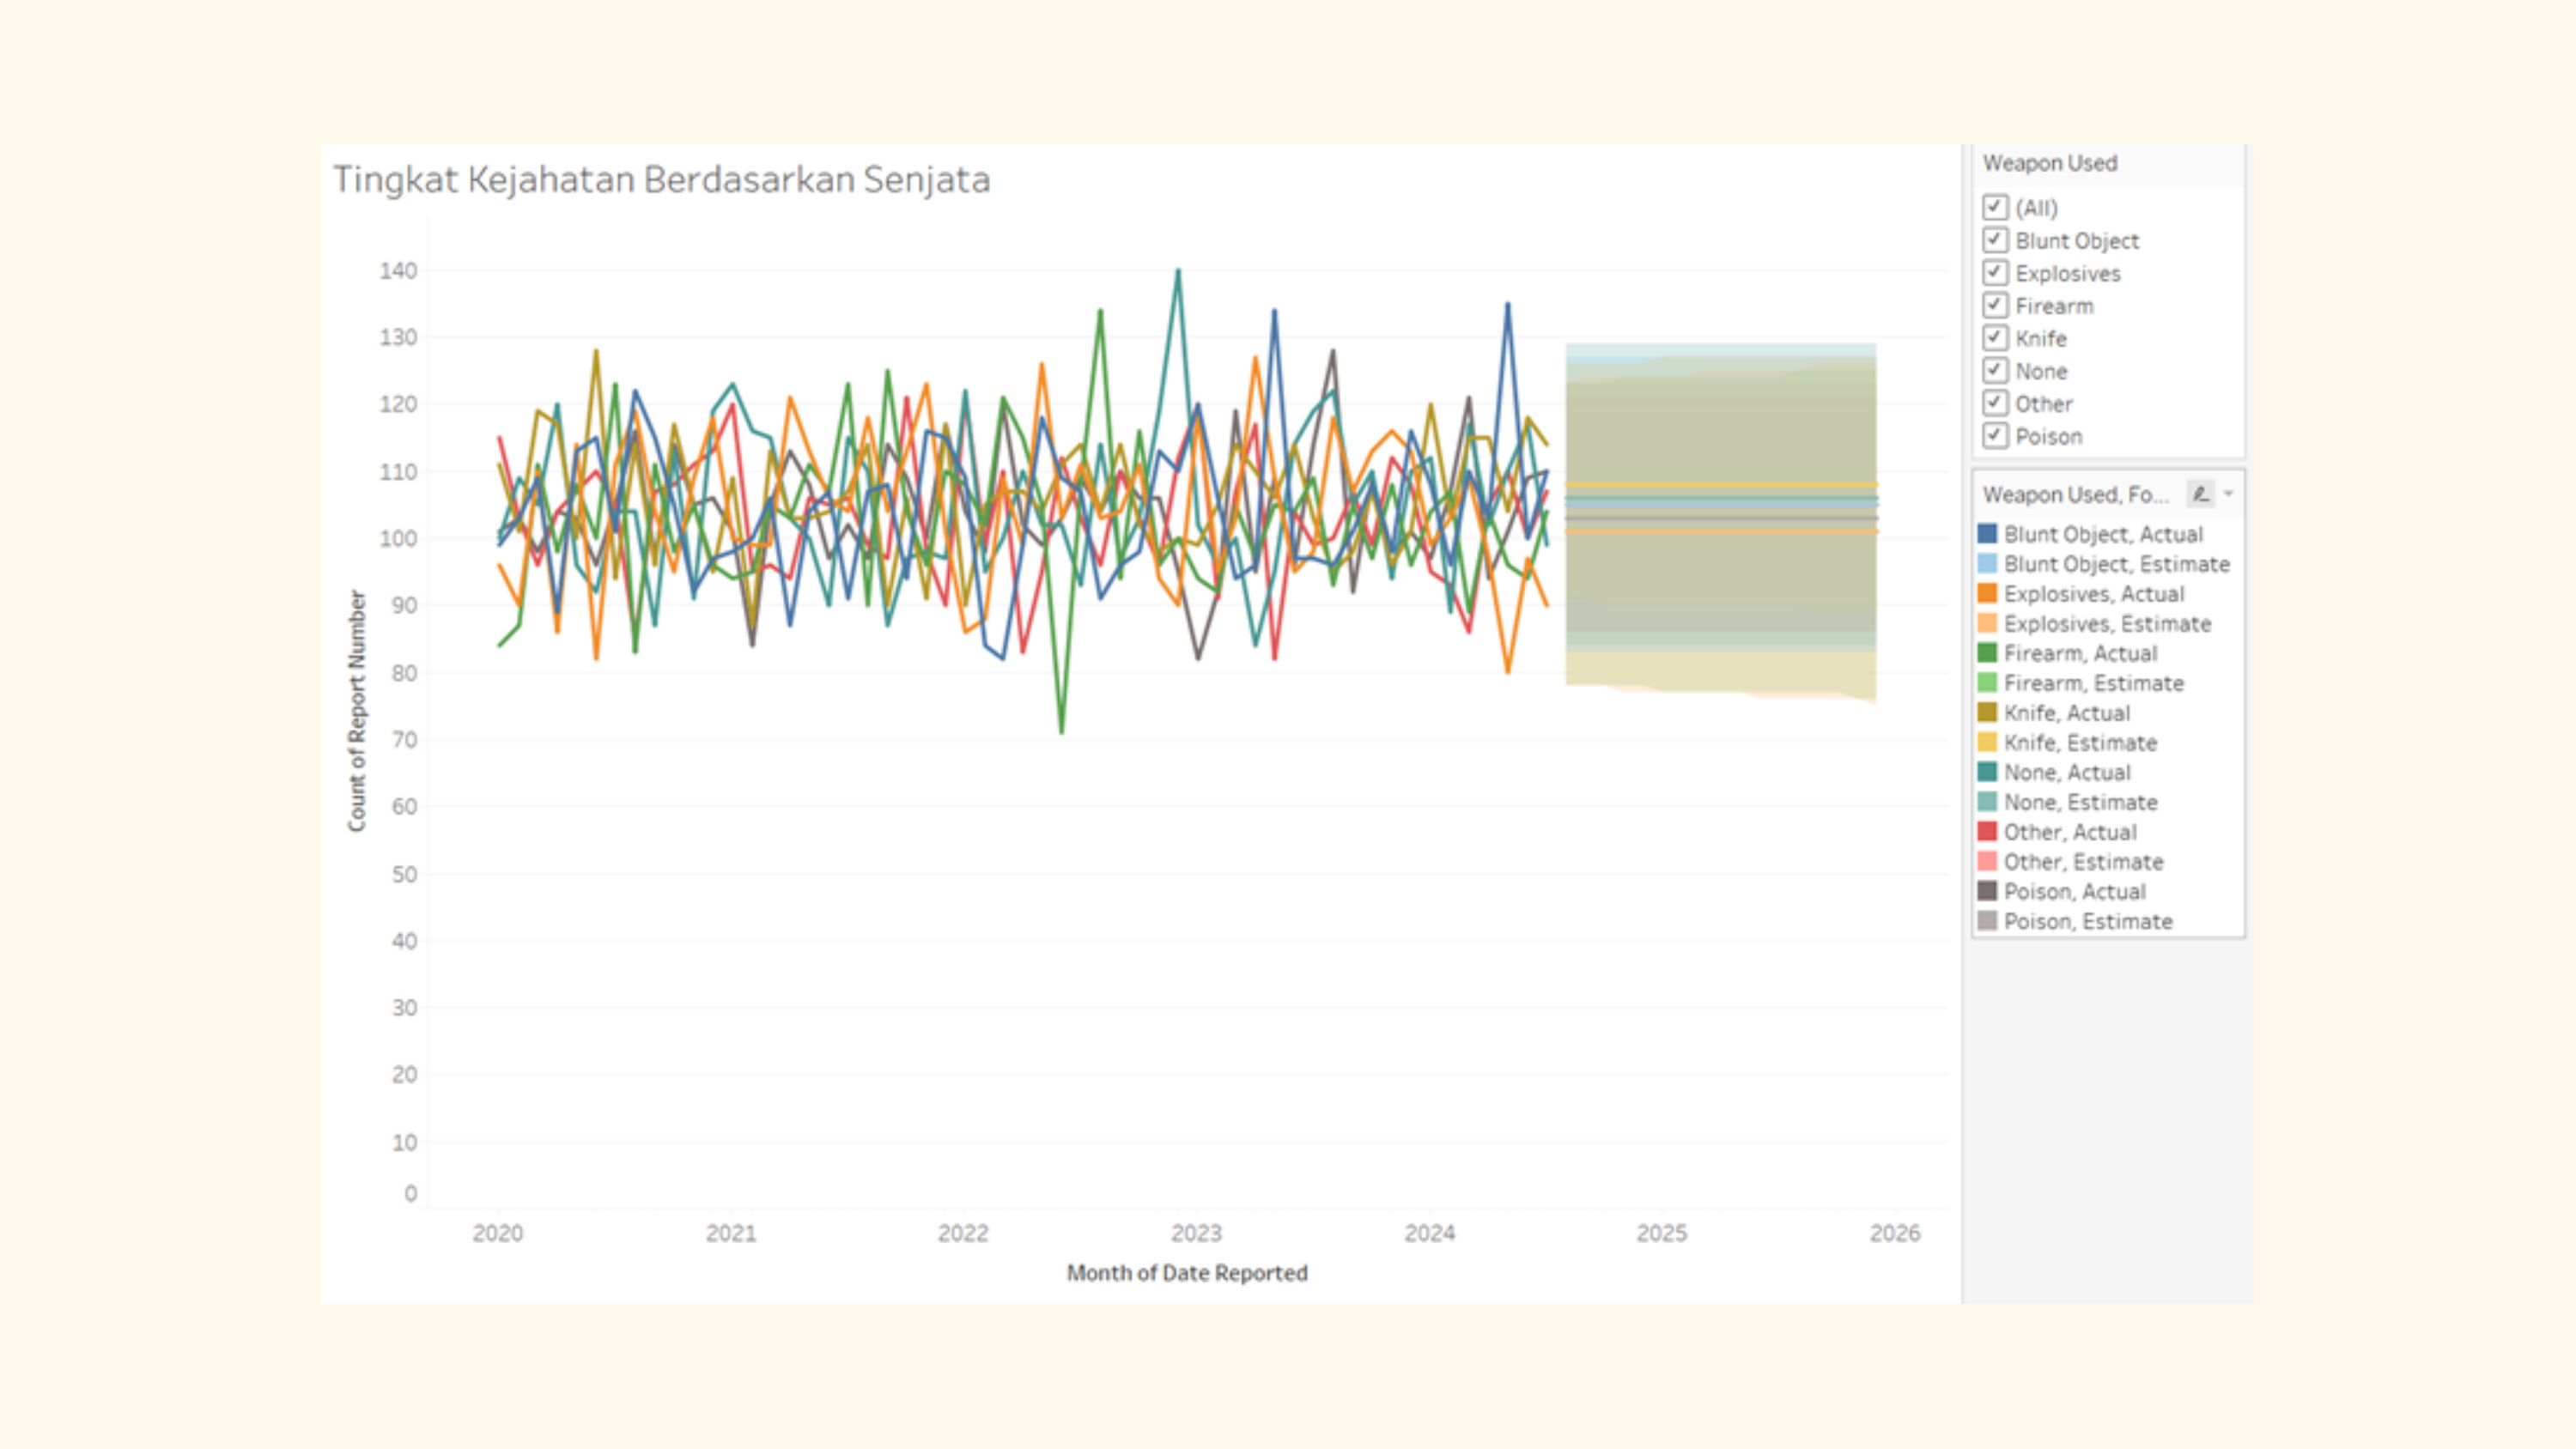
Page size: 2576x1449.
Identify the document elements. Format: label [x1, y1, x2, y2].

text_box [321, 144, 2254, 1304]
